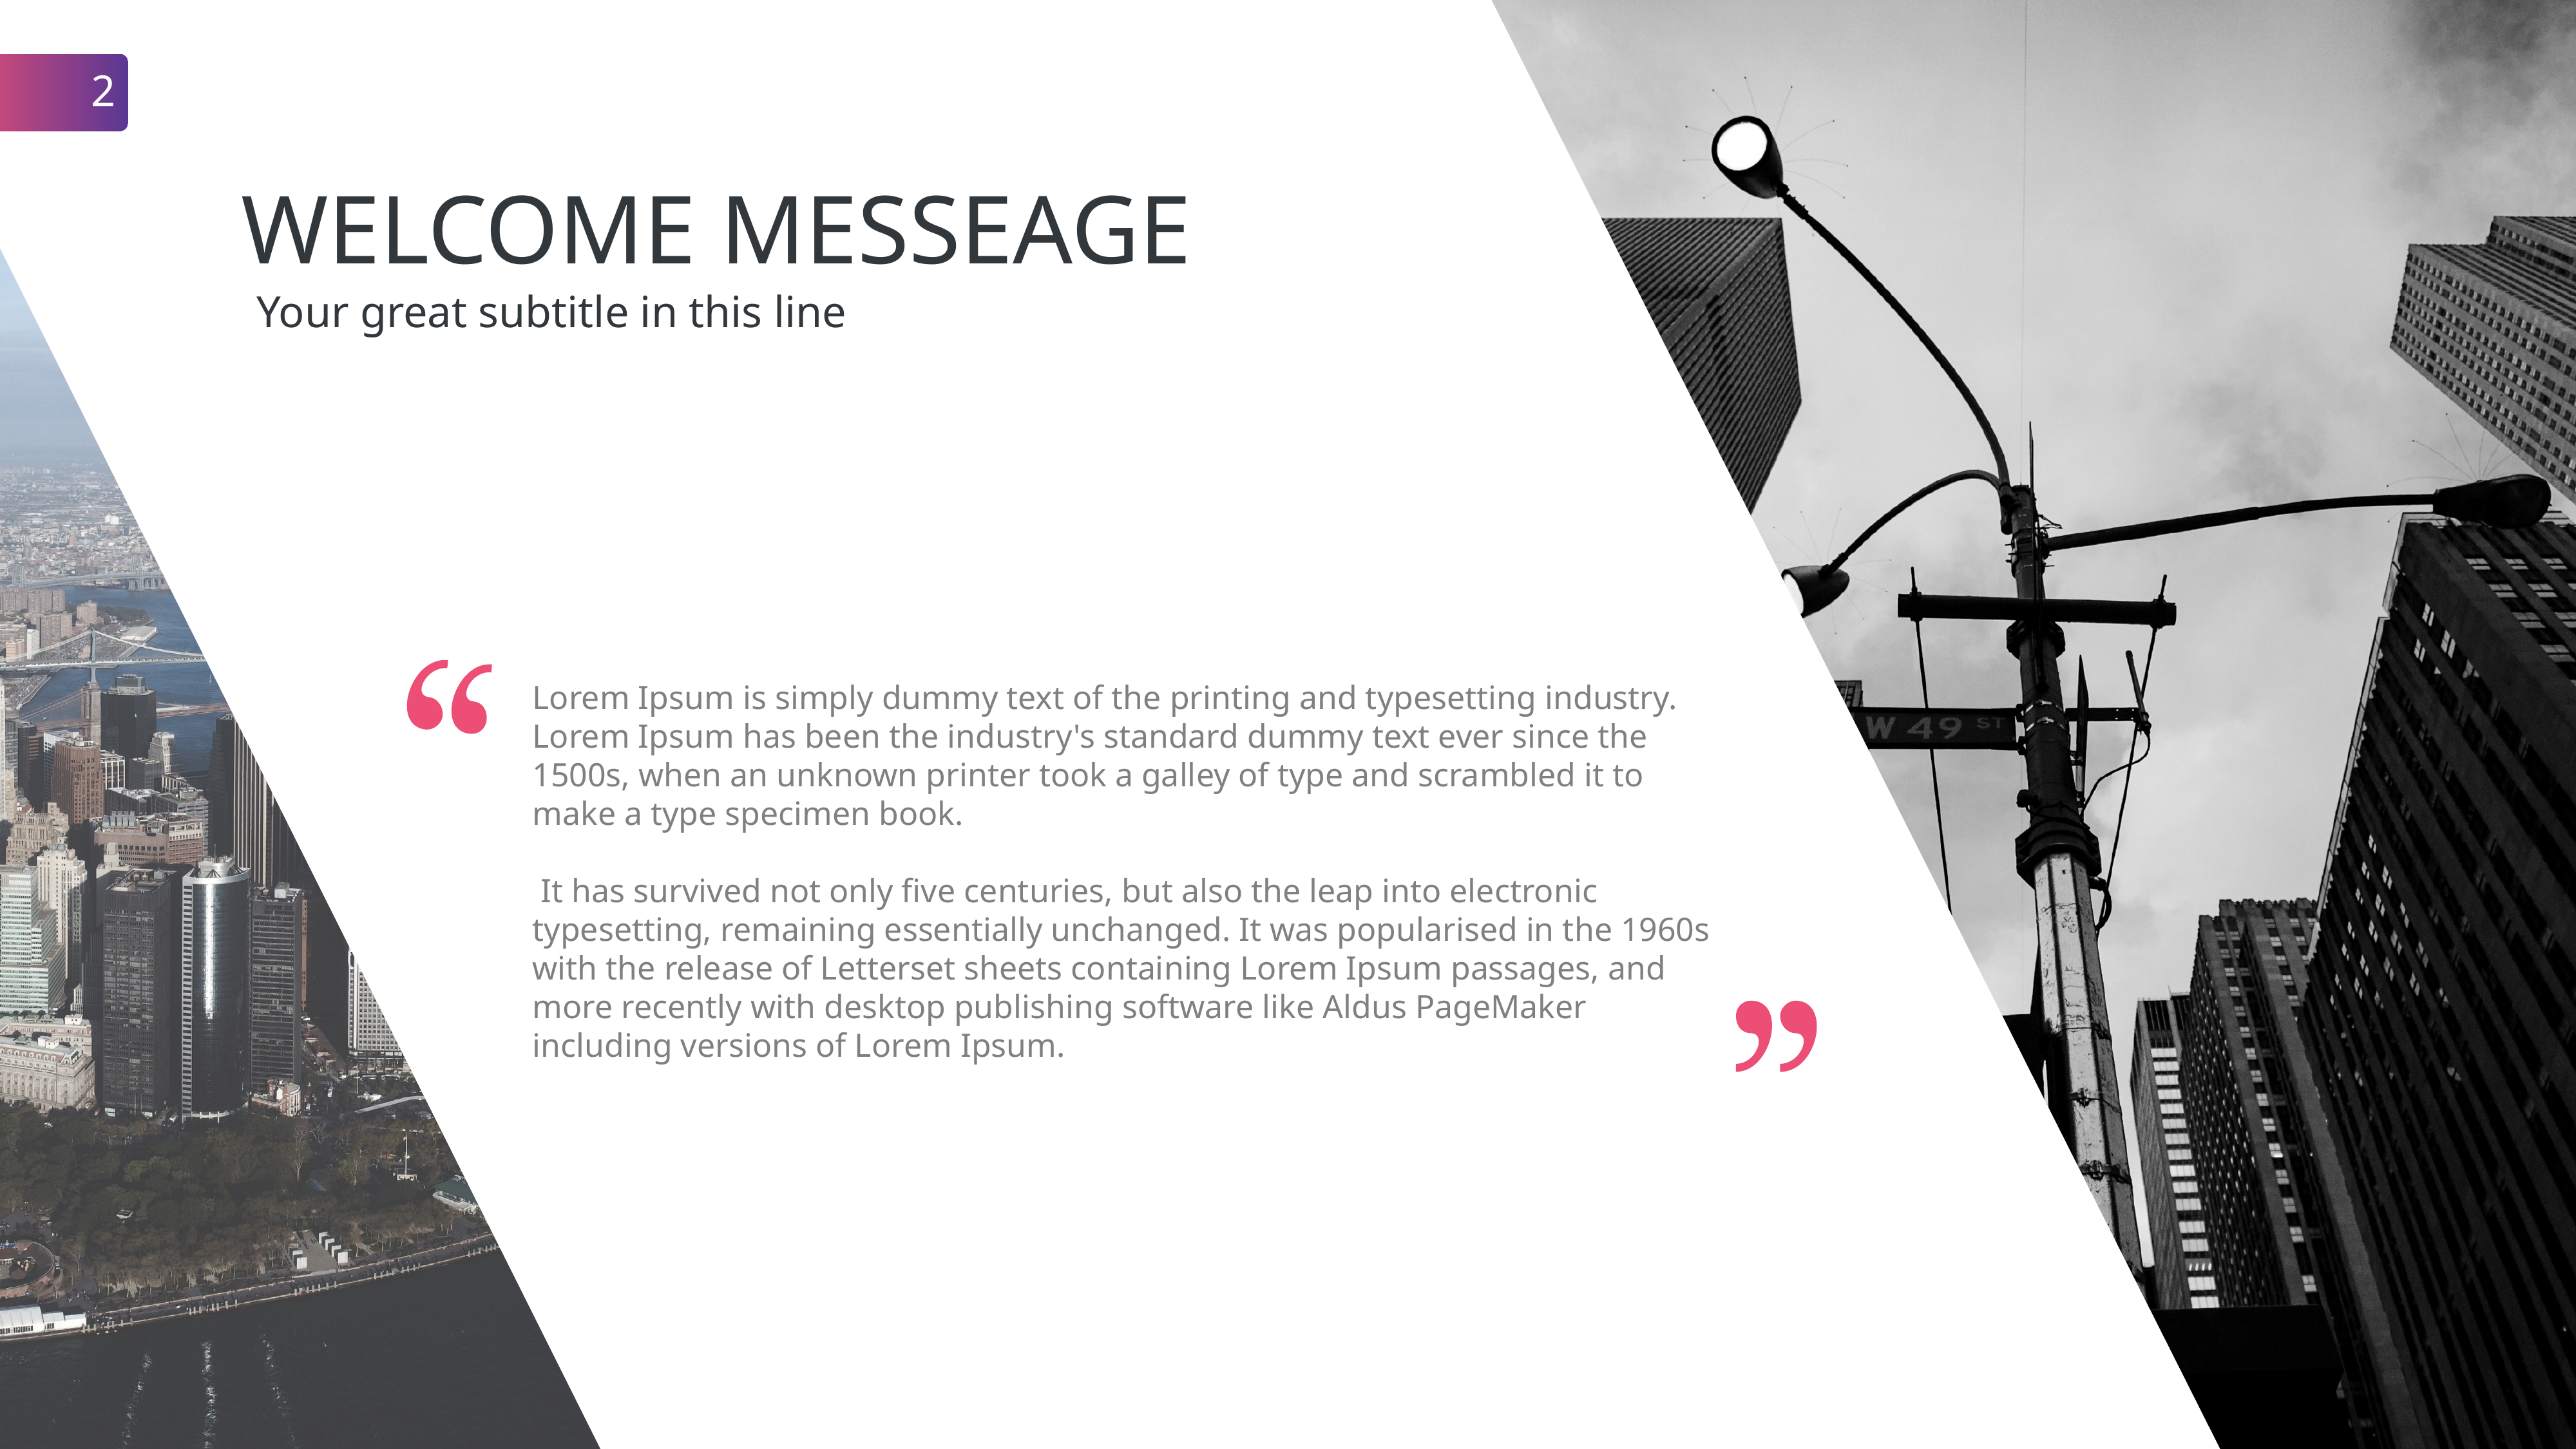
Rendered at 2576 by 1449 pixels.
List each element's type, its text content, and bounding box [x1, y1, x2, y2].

text_box WELCOME MESSEAGE [231, 165, 1344, 287]
text_box Lorem Ipsum is simply dummy text of the printing and typesetting industry. Lorem Ipsum has been the industry's standard dummy text ever since the 1500s, when an unknown printer took a galley of type and scrambled it to make a type specimen book. It has survived not only five centuries, but also the leap into electronic typesetting, remaining essentially unchanged. It was popularised in the 1960s with the release of Letterset sheets containing Lorem Ipsum passages, and more recently with desktop publishing software like Aldus PageMaker including versions of Lorem Ipsum. [601, 672, 1491, 1068]
picture [1491, 0, 2576, 1449]
picture [0, 248, 601, 1449]
text_box Your great subtitle in this line [601, 263, 871, 348]
slide_number 2 [0, 53, 129, 131]
